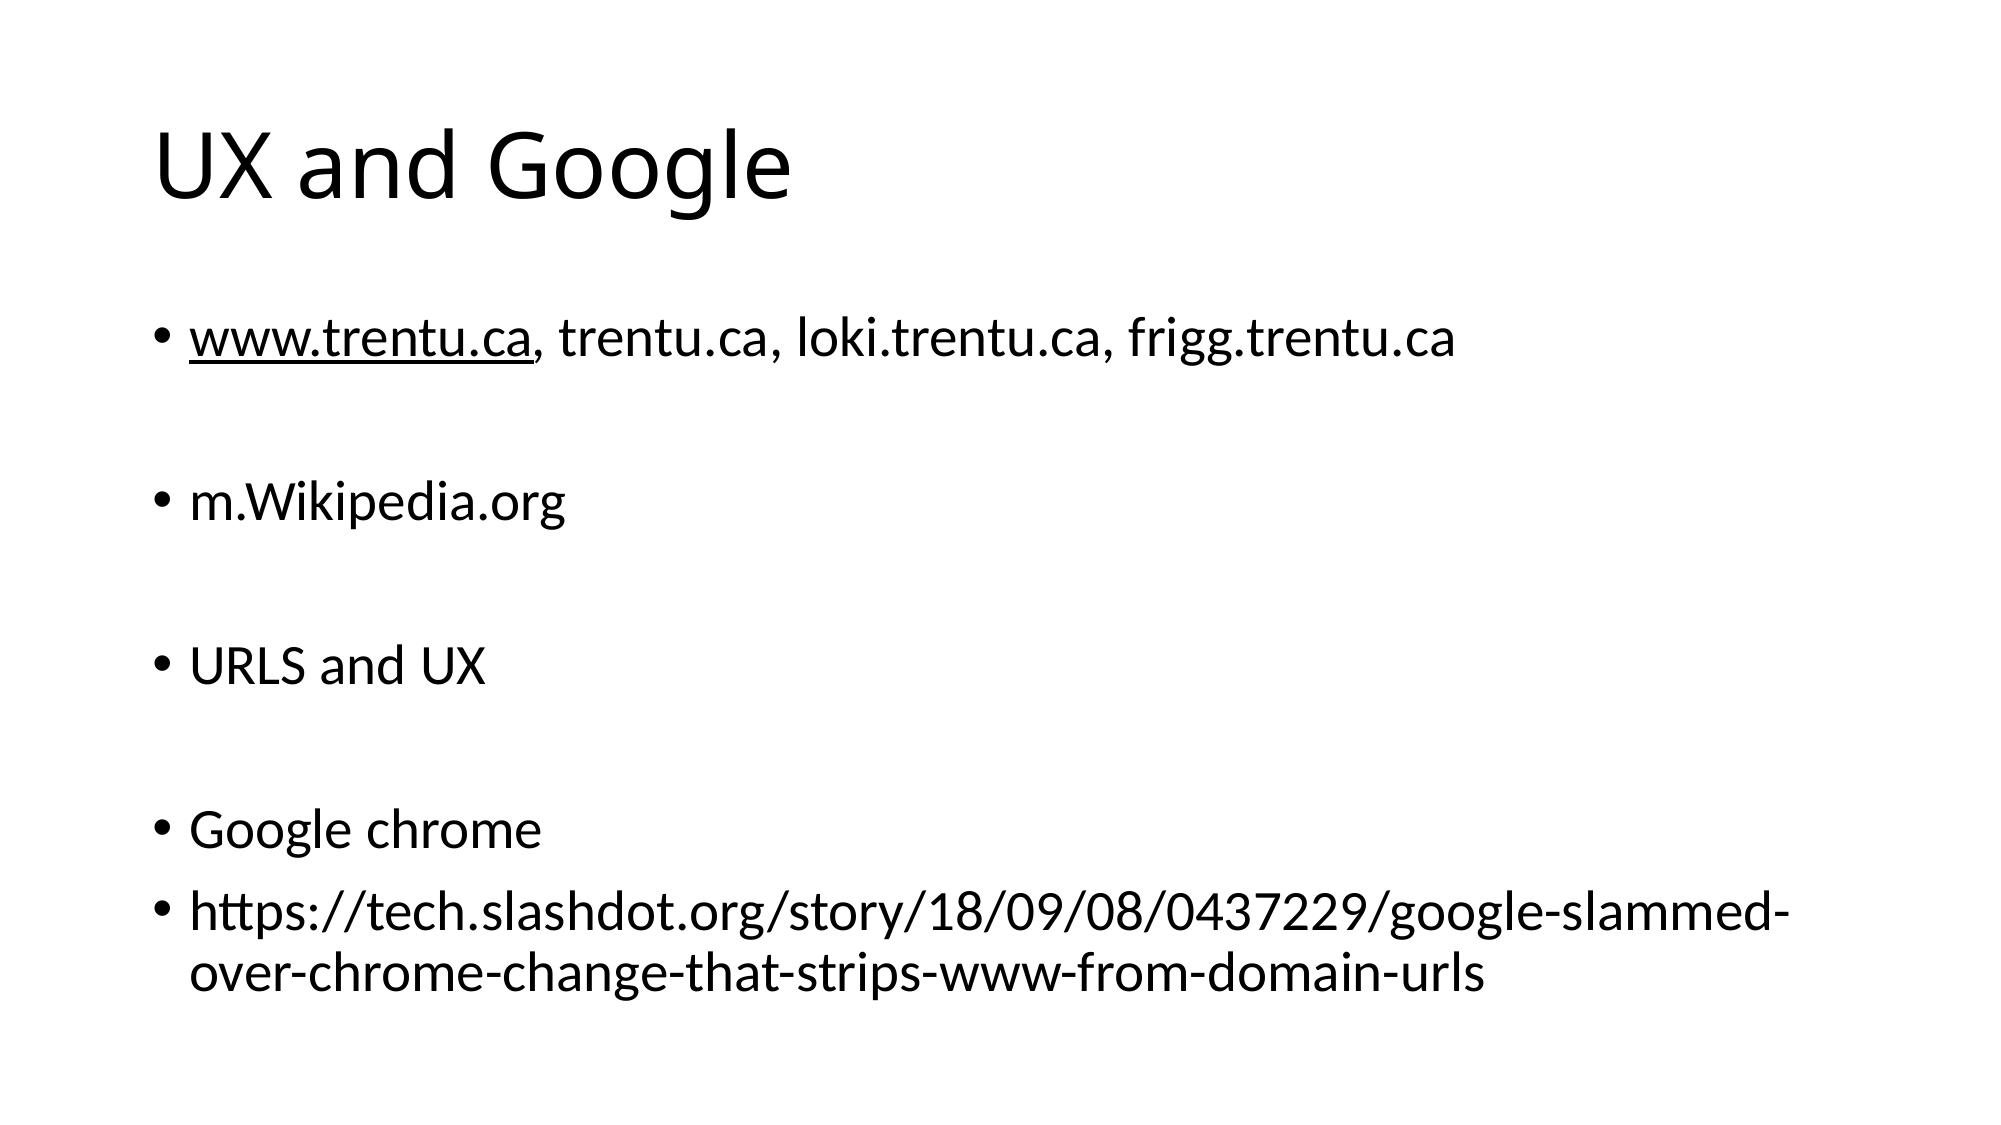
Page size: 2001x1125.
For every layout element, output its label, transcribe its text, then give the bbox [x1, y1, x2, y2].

list www.trentu.ca, trentu.ca, loki.trentu.ca, frigg.trentu.ca m.Wikipedia.org URLS and UX Google chrome https://tech.slashdot.org/story/18/09/08/0437229/google-slammed-over-chrome-change-that-strips-www-from-domain-urls [137, 299, 1863, 1014]
title UX and Google [137, 59, 1863, 278]
